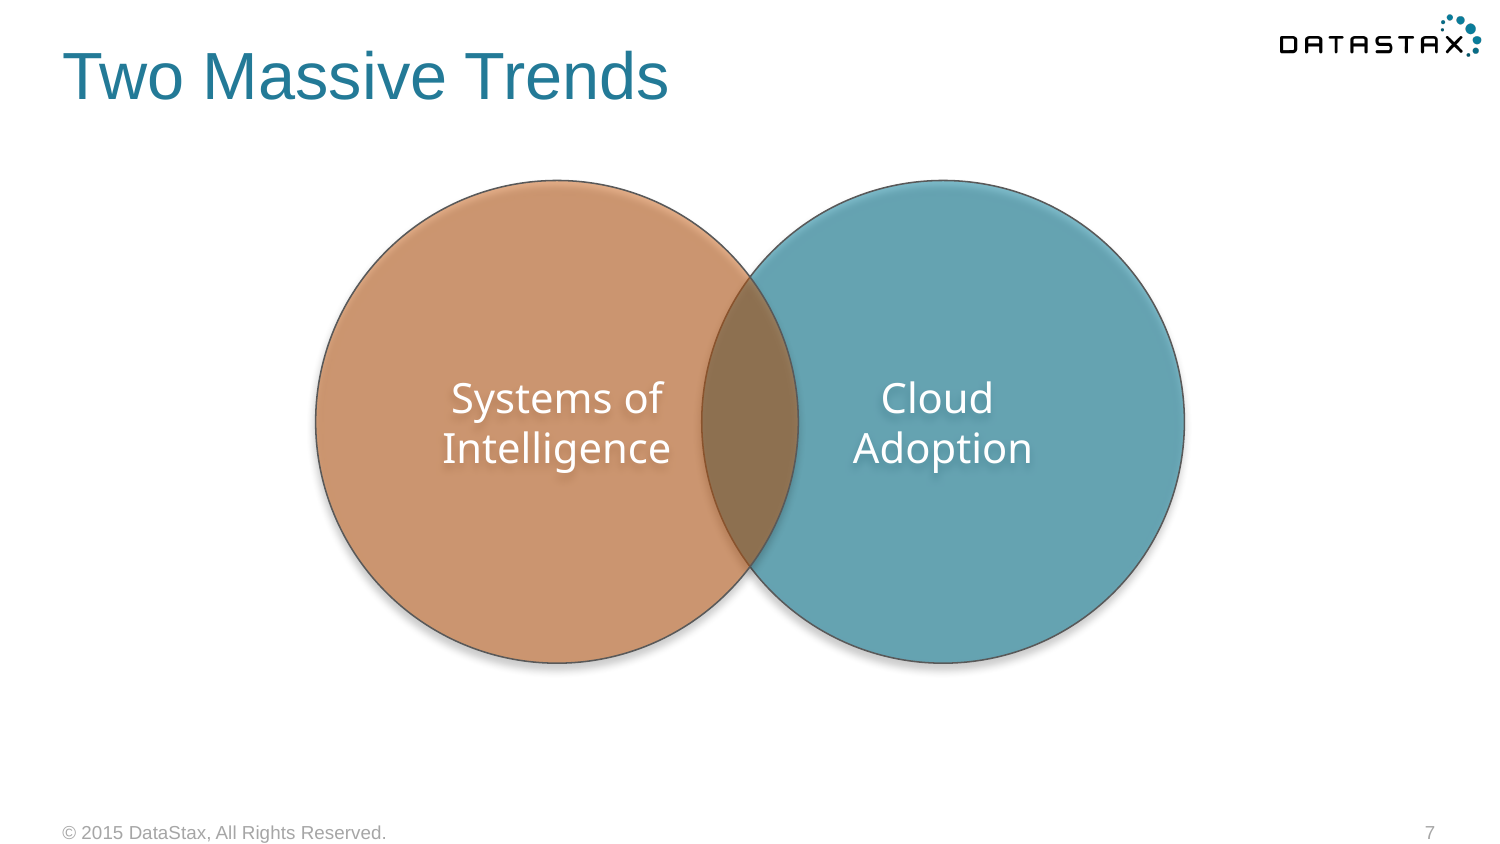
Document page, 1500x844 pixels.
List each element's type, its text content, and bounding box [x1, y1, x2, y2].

footer © 2015 DataStax, All Rights Reserved. [62, 820, 638, 844]
slide_number 7 [1110, 820, 1436, 844]
title Two Massive Trends [62, 32, 1300, 118]
picture [1273, 7, 1485, 70]
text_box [315, 180, 1185, 664]
